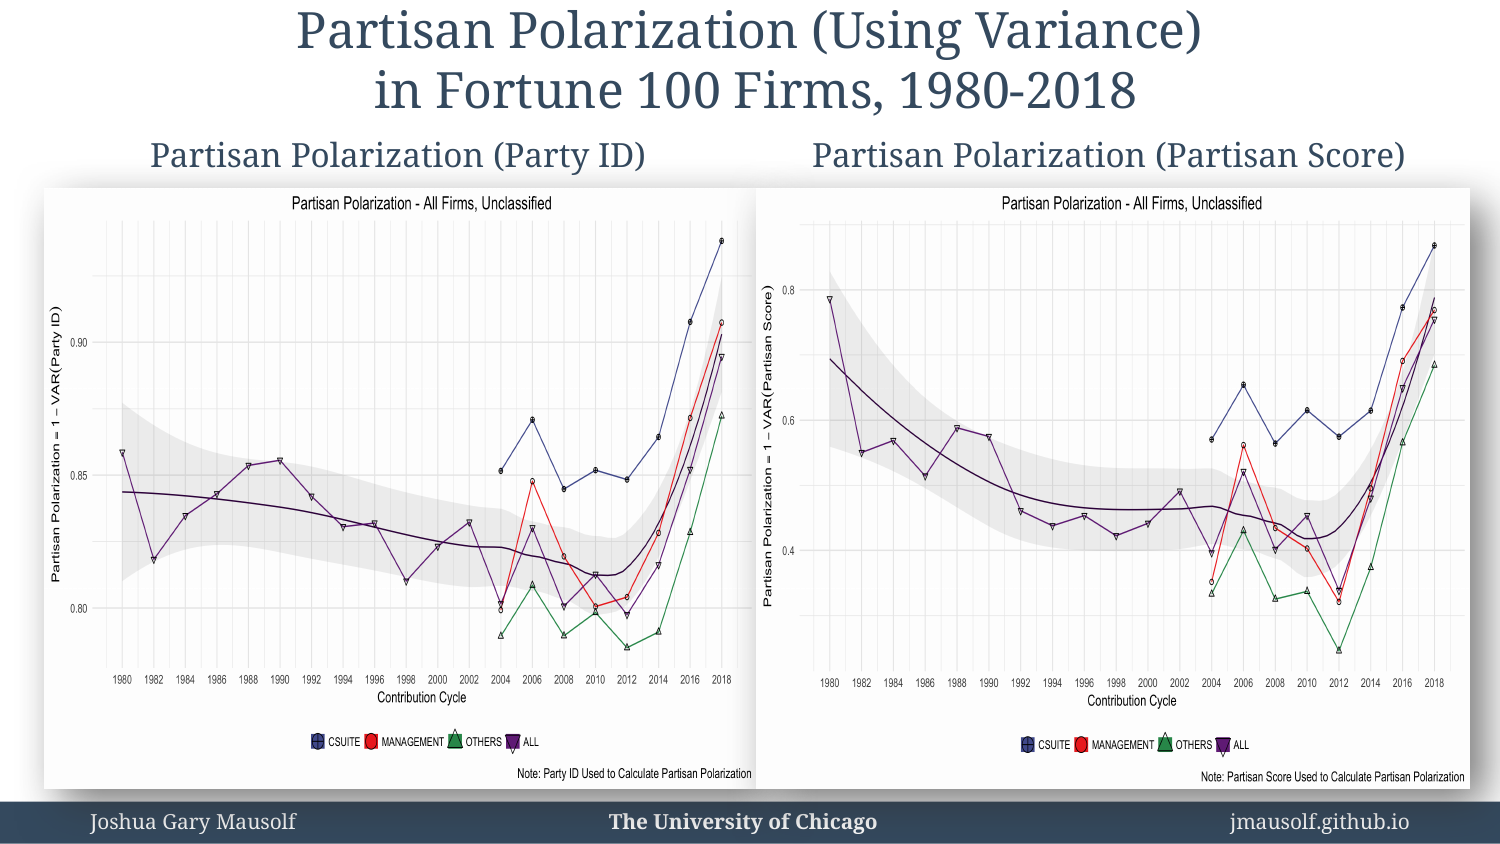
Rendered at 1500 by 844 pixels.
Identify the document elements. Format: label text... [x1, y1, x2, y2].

title Partisan Polarization (Using Variance) in Fortune 100 Firms, 1980-2018 [30, 13, 1470, 134]
picture [44, 188, 1470, 790]
text_box Partisan Polarization (Party ID) [70, 119, 735, 187]
text_box Partisan Polarization (Partisan Score) [781, 119, 1446, 187]
